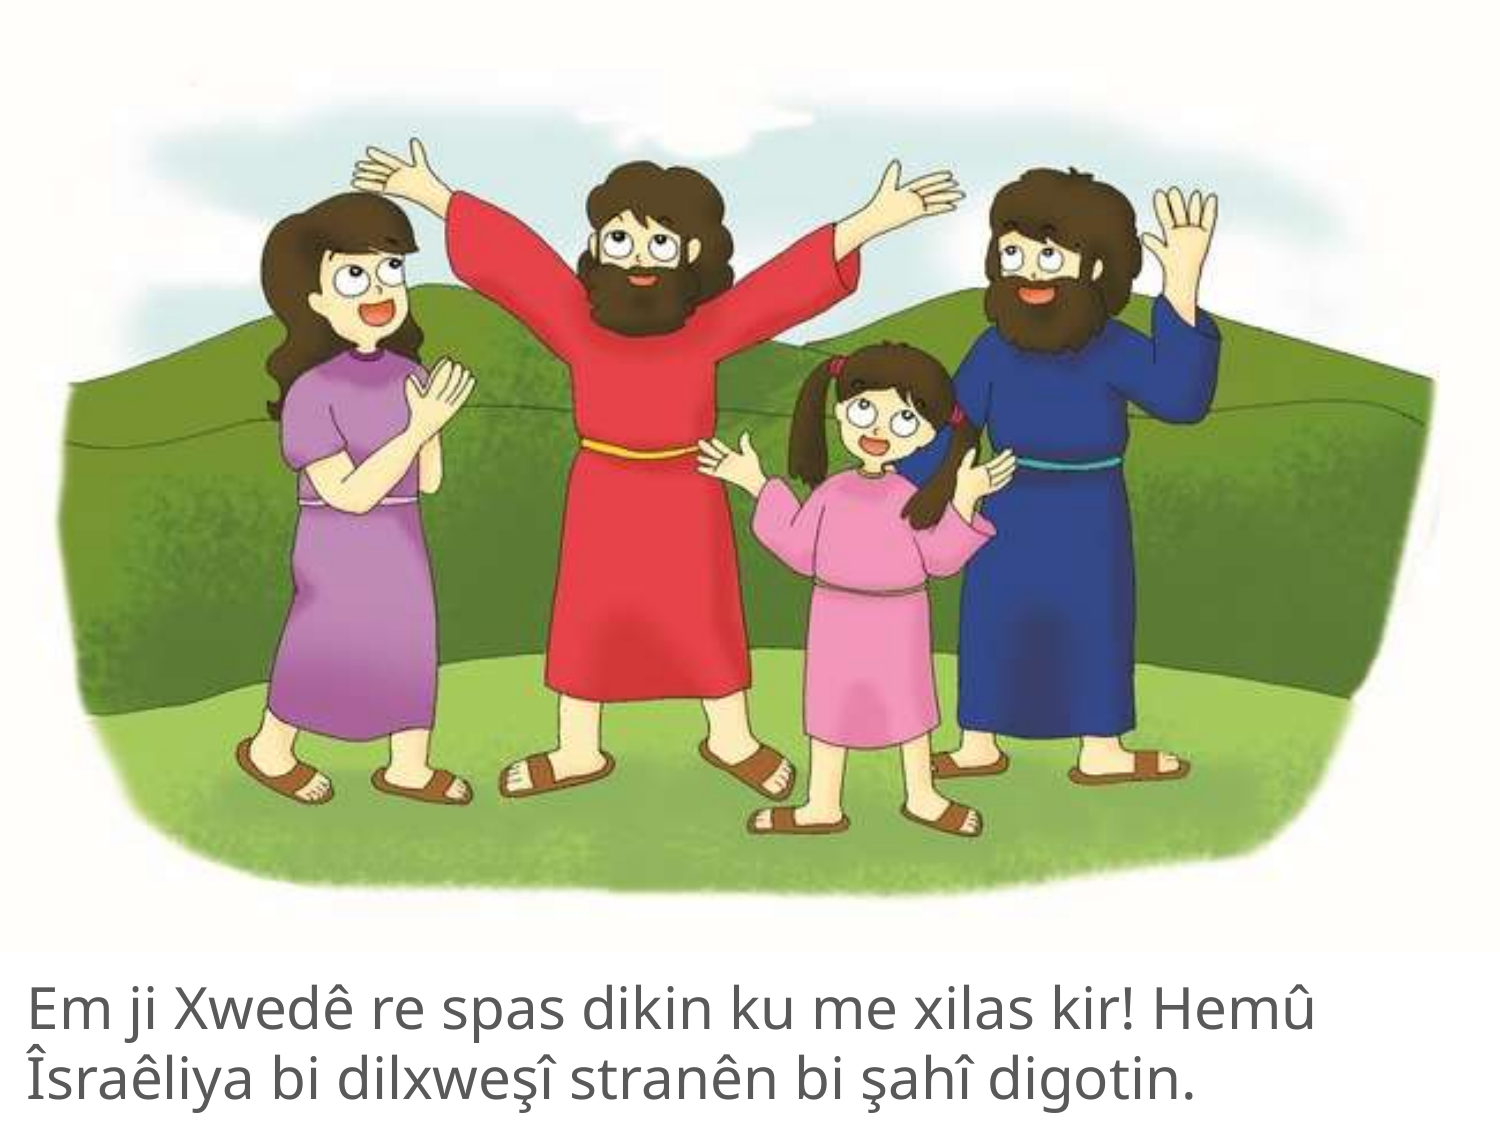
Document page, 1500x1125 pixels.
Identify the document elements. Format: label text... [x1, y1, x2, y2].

text_box Em ji Xwedê re spas dikin ku me xilas kir! Hemû Îsraêliya bi dilxweşî stranên bi şahî digotin. [11, 964, 1498, 1119]
picture [0, 0, 1500, 953]
